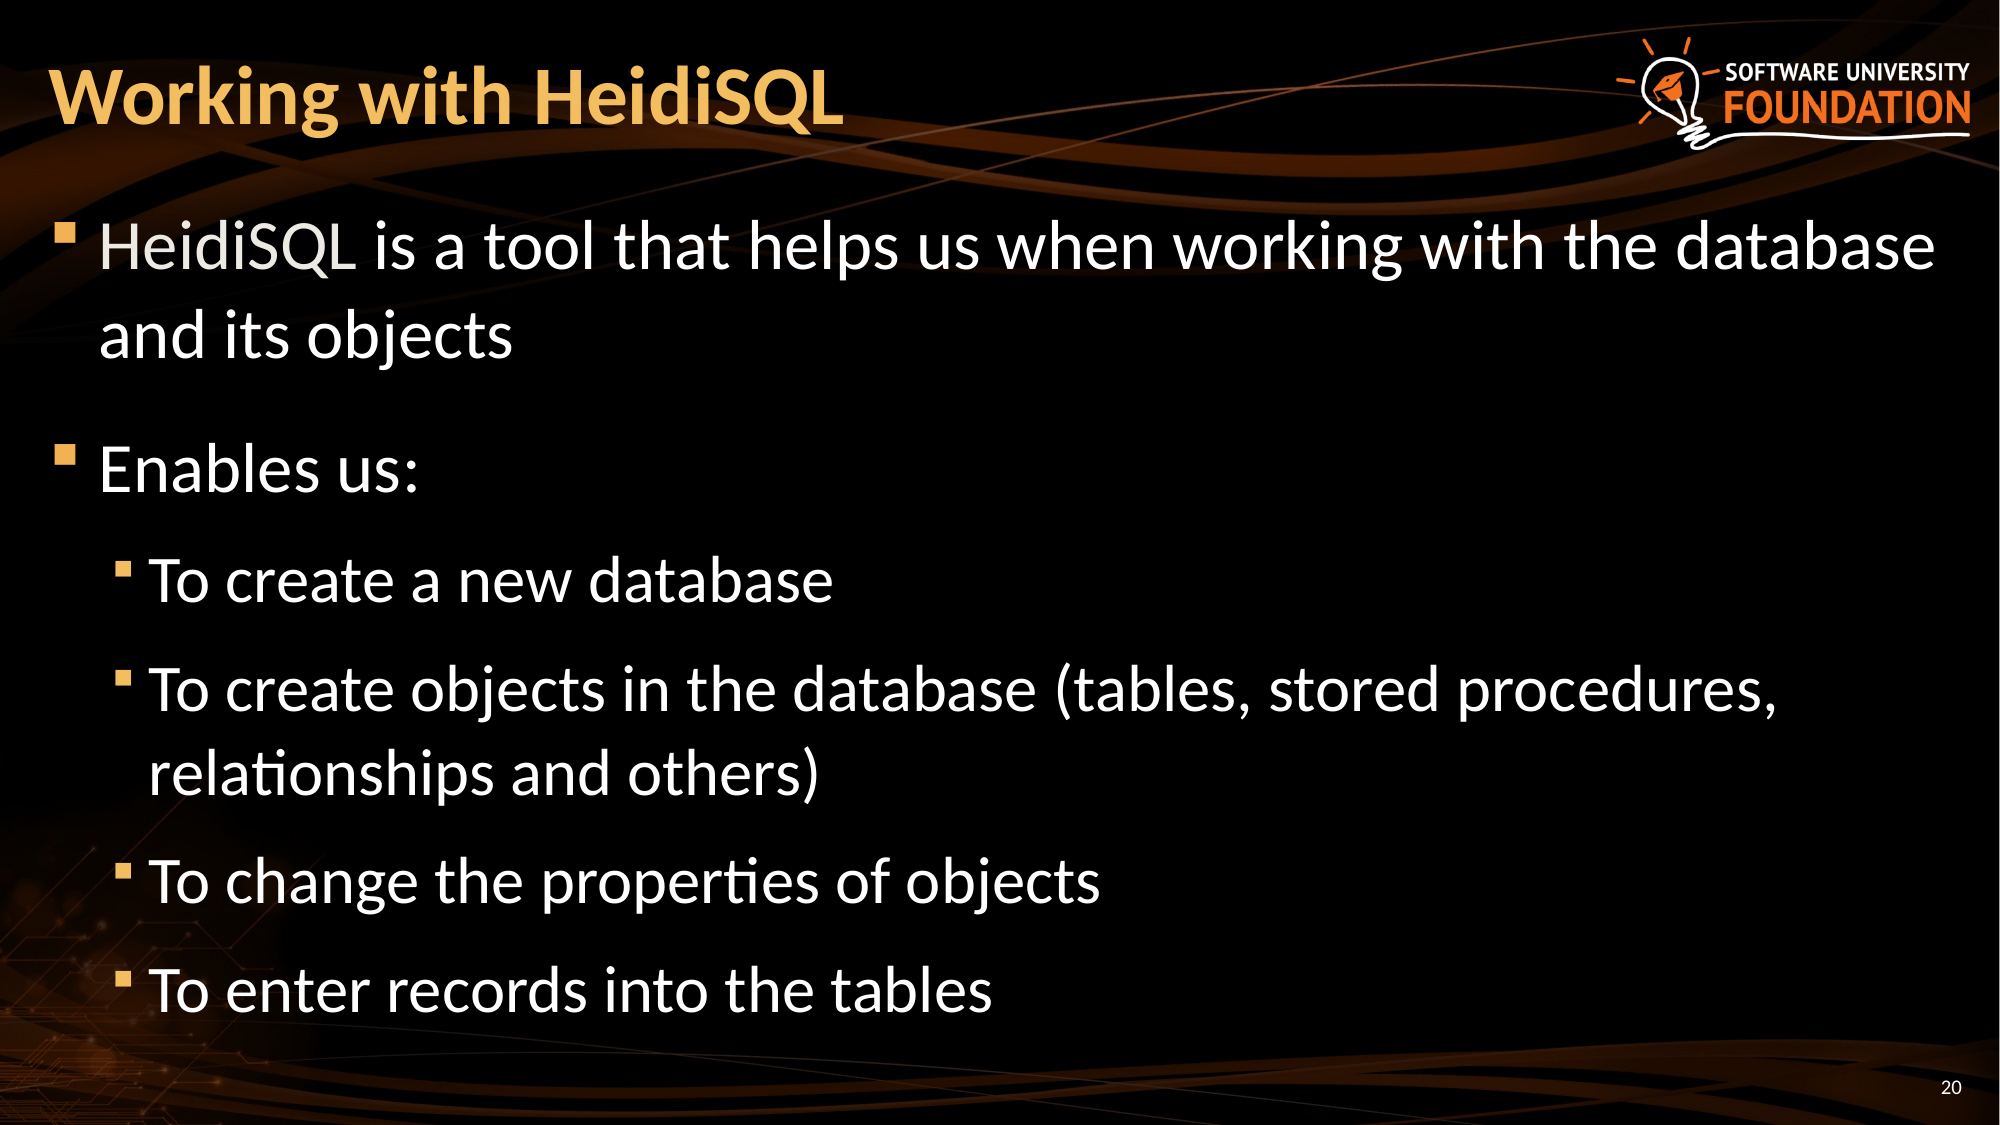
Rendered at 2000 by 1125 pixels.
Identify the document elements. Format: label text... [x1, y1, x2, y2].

list HeidiSQL is a tool that helps us when working with the database and its objects Enables us: To create a new database To create objects in the database (tables, stored procedures, relationships and others) To change the properties of objects To enter records into the tables [31, 188, 1968, 1103]
title Working with HeidiSQL [30, 6, 1602, 189]
picture [0, 0, 2000, 1125]
